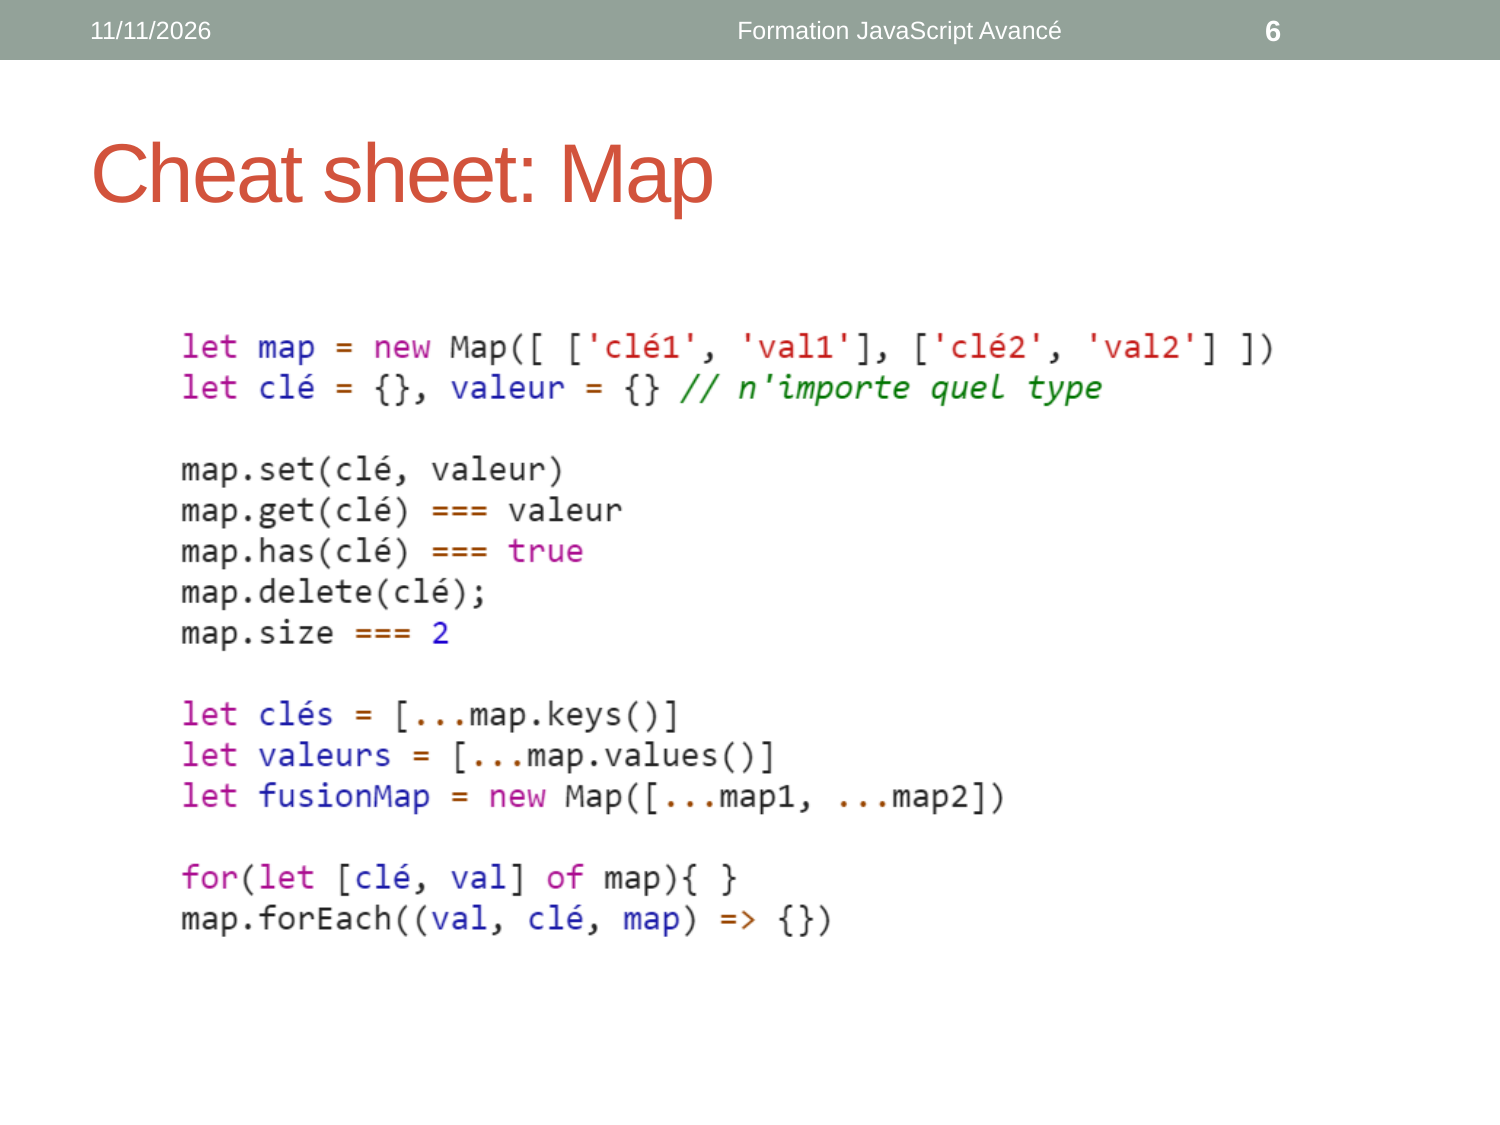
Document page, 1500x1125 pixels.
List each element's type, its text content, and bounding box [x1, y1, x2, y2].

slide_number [75, 3, 550, 57]
picture [170, 326, 1284, 953]
title Cheat sheet: Map [75, 87, 1425, 250]
footer Formation JavaScript Avancé [562, 3, 1238, 57]
slide_number 6 [1250, 3, 1425, 57]
